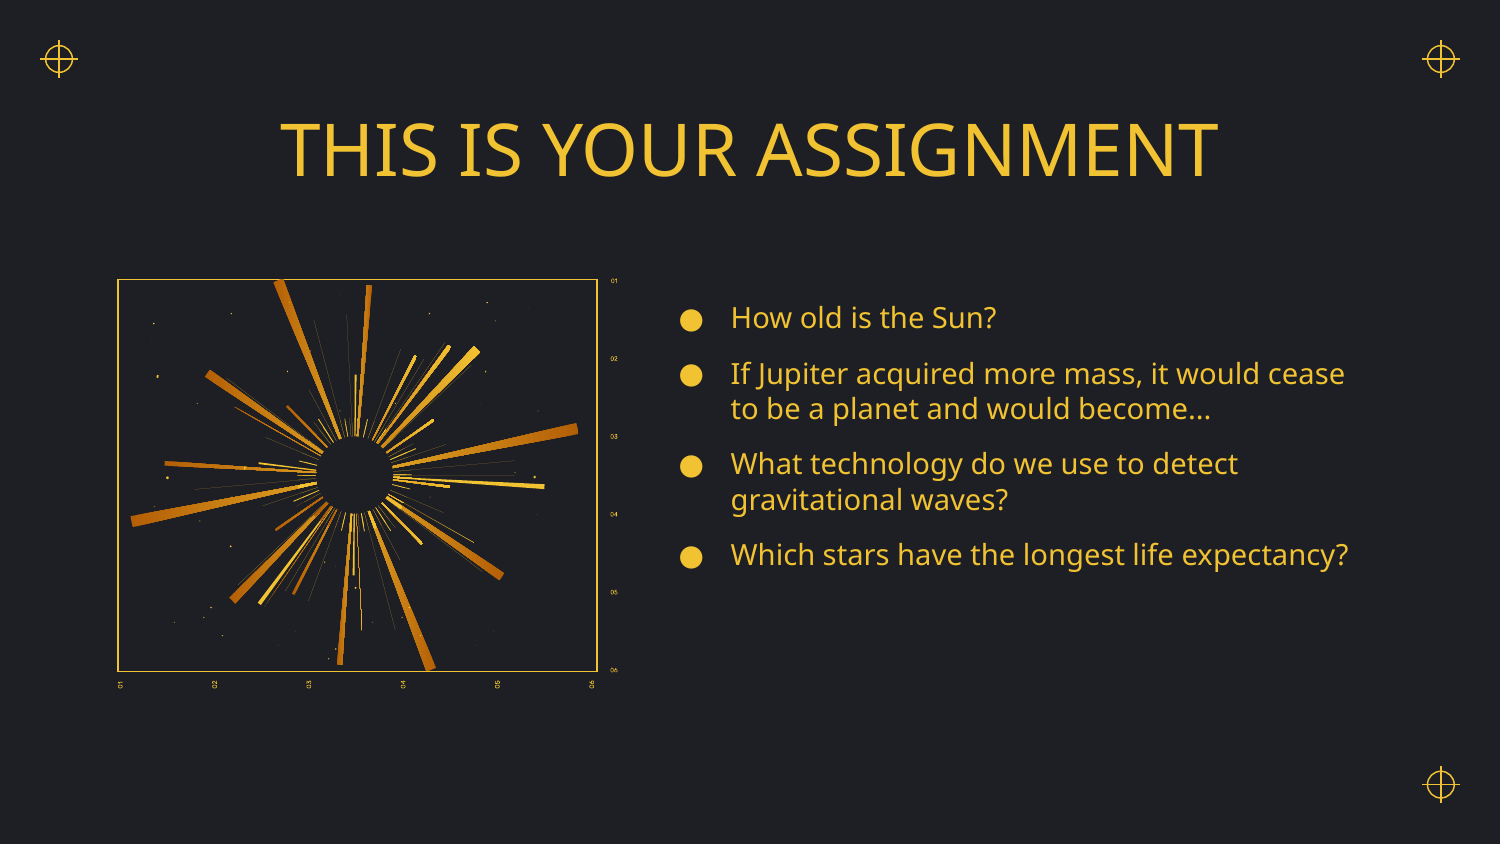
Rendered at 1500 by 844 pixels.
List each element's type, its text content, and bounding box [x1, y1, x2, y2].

title THIS IS YOUR ASSIGNMENT [118, 88, 1382, 183]
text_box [117, 278, 618, 689]
subtitle How old is the Sun? If Jupiter acquired more mass, it would cease to be a planet and would become... What technology do we use to detect gravitational waves? Which stars have the longest life expectancy? [640, 284, 1382, 673]
